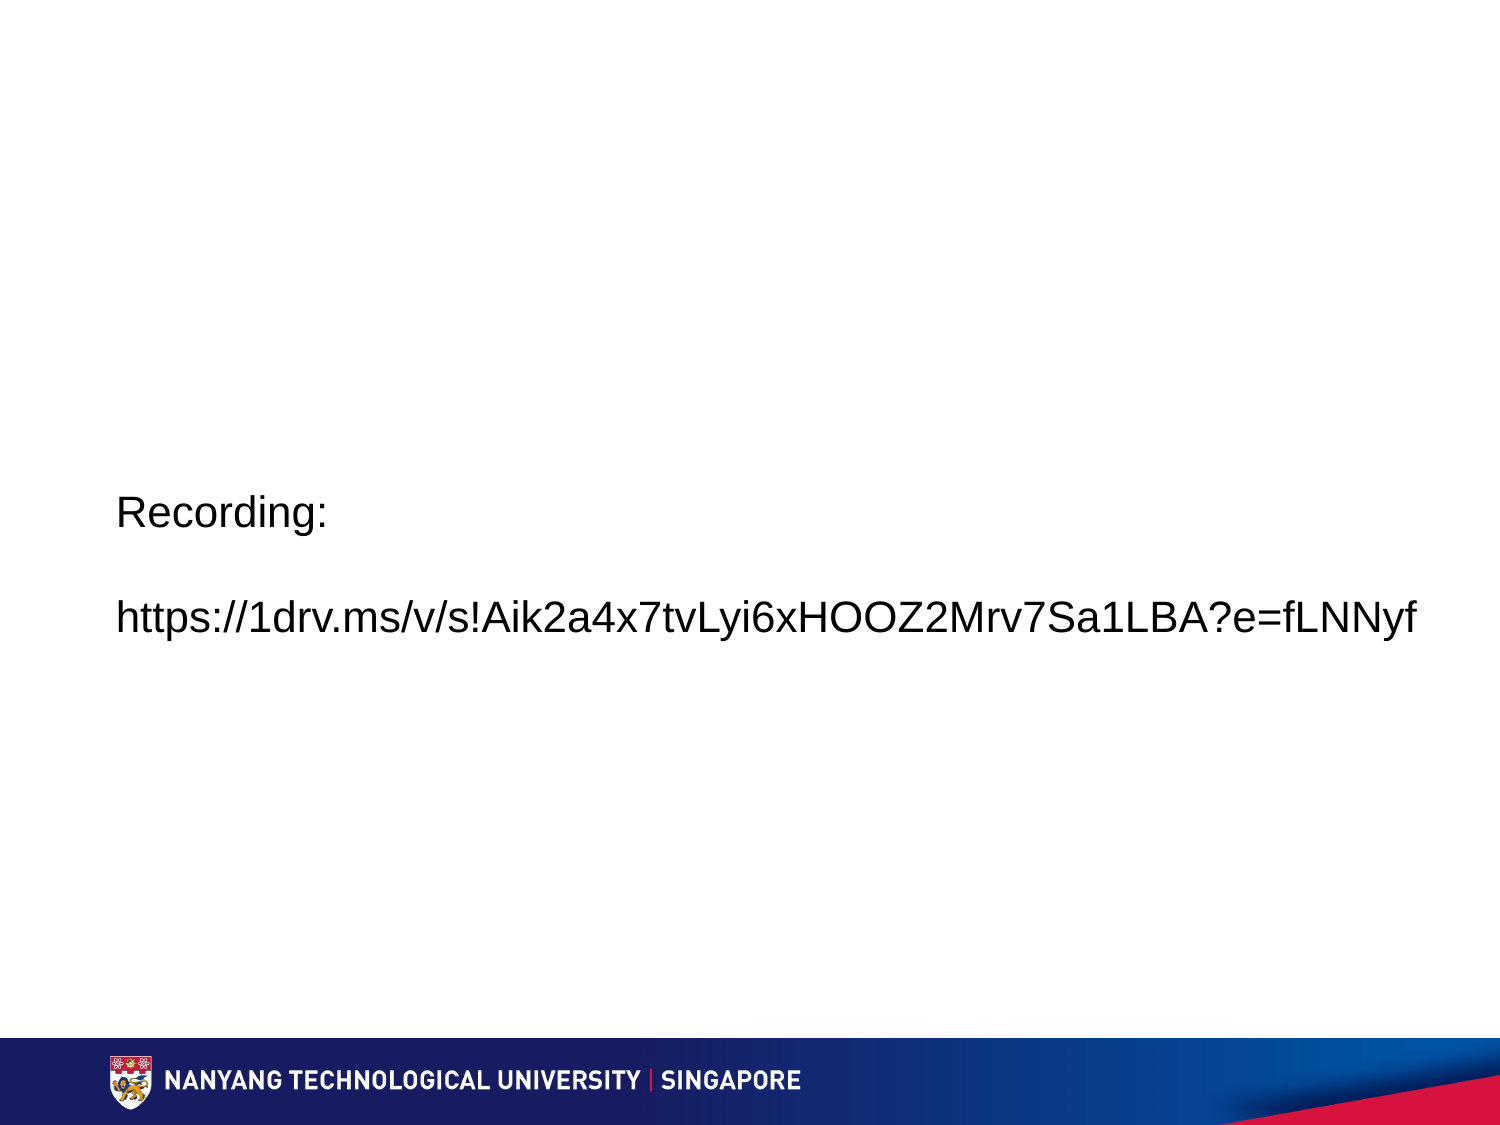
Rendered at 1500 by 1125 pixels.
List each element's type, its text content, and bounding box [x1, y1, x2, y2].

title Recording: https://1drv.ms/v/s!Aik2a4x7tvLyi6xHOOZ2Mrv7Sa1LBA?e=fLNNyf [100, 468, 1451, 657]
picture [0, 1038, 1500, 1125]
